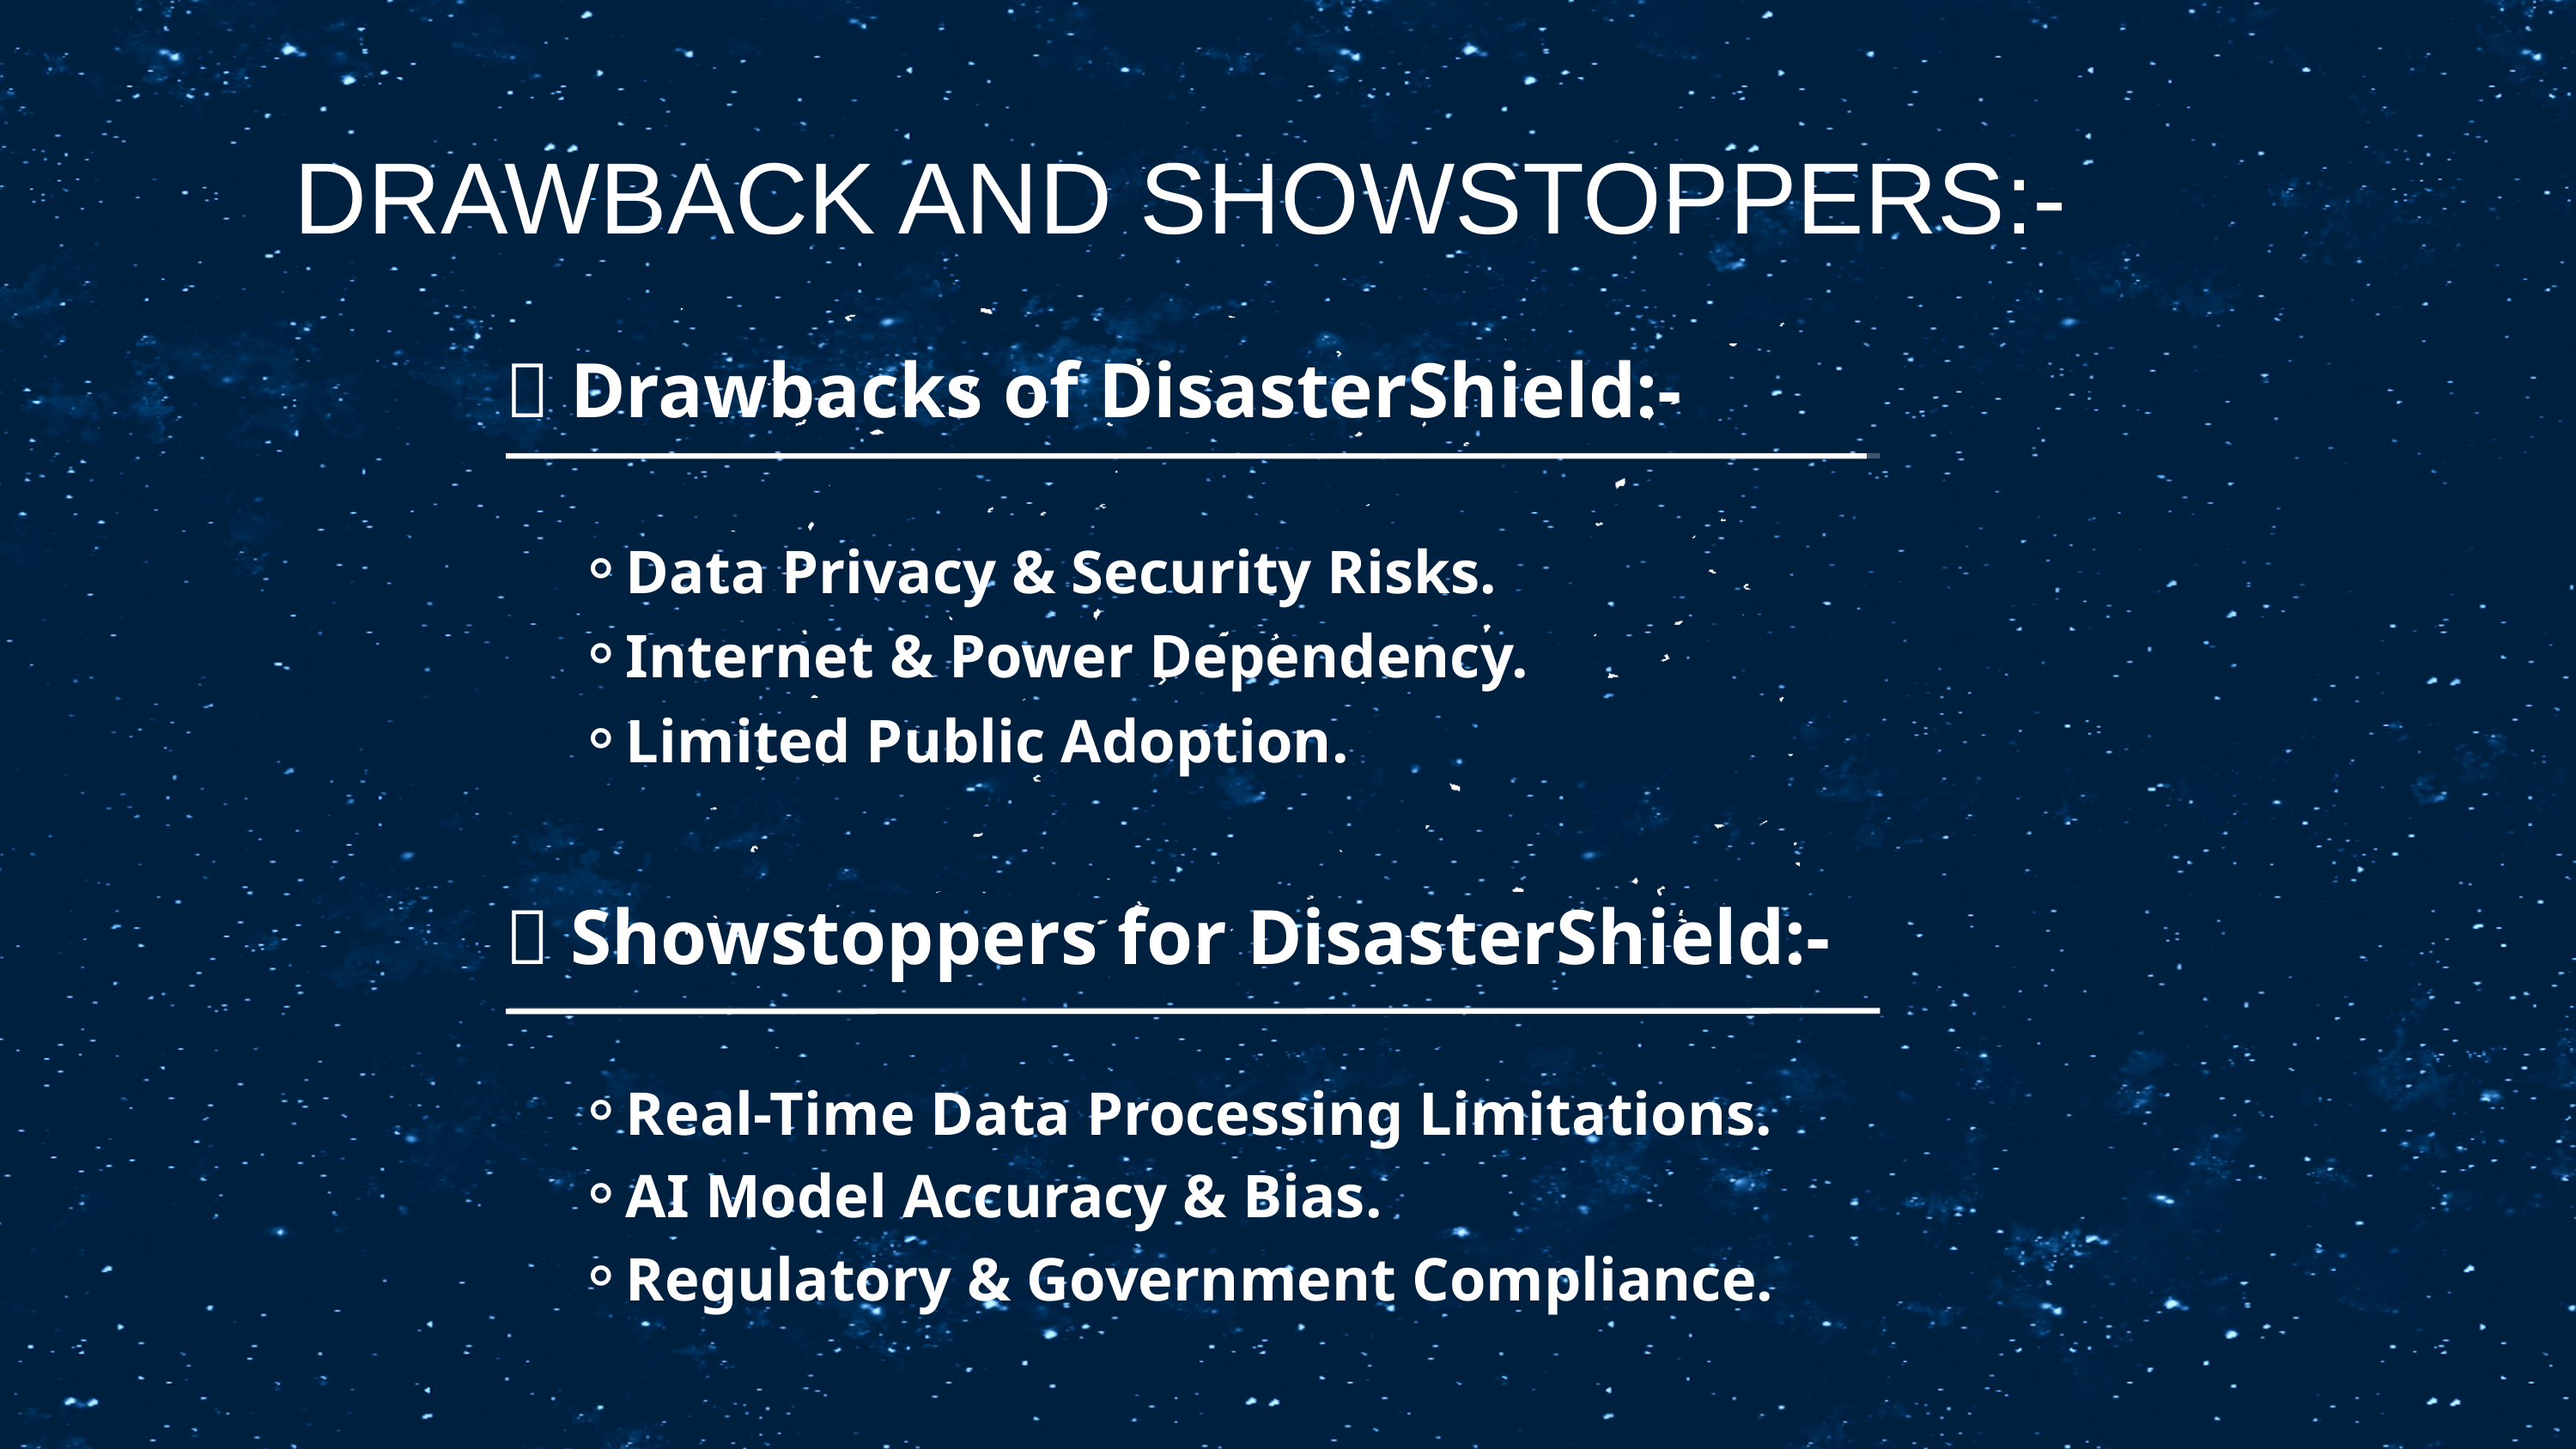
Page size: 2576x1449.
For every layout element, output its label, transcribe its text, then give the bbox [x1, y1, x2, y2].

text_box DRAWBACK AND SHOWSTOPPERS:- [22, 120, 211, 255]
picture [0, 0, 217, 1449]
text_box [680, 307, 1801, 452]
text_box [505, 1007, 1883, 1015]
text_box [505, 452, 1883, 459]
picture [2382, 0, 2576, 1449]
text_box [680, 469, 1801, 936]
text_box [217, 0, 2382, 1449]
